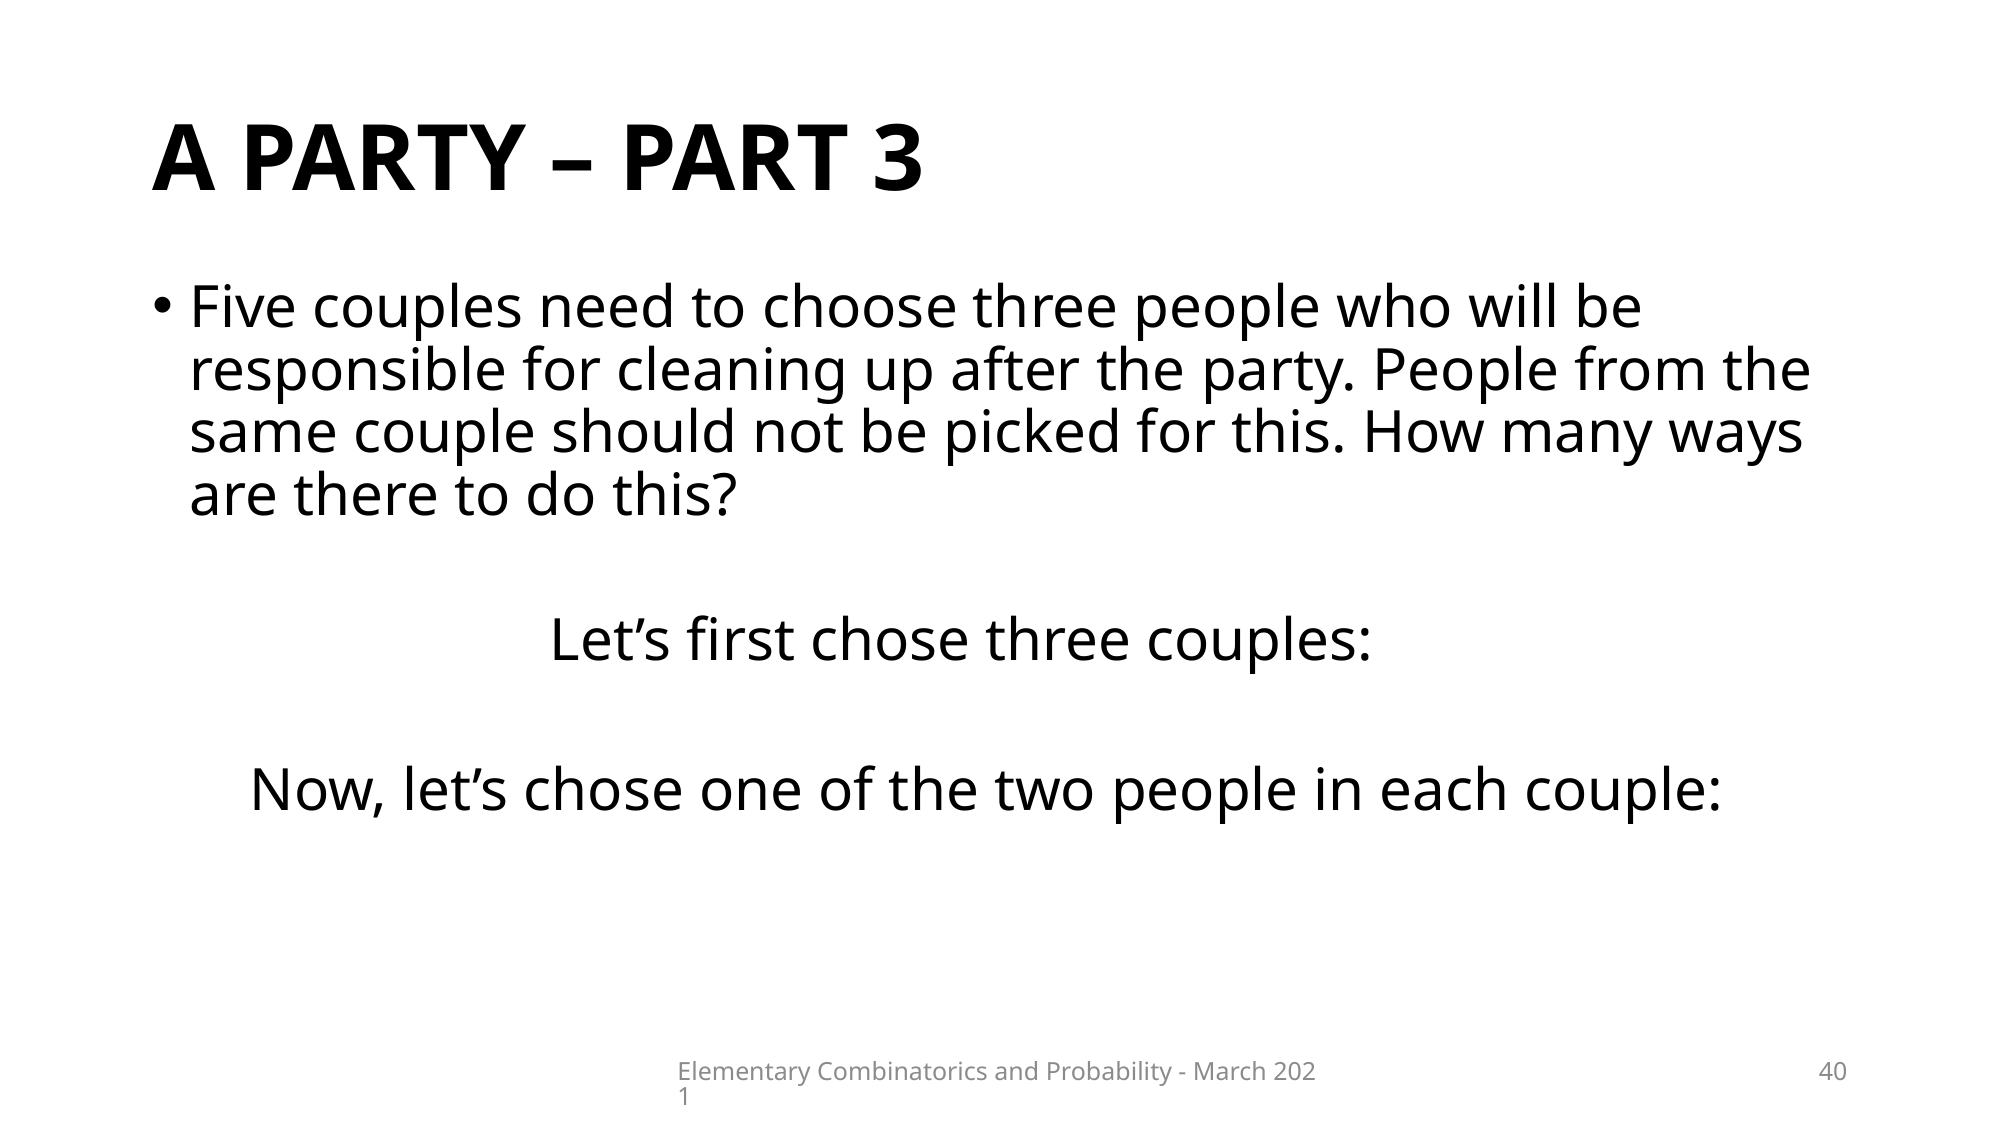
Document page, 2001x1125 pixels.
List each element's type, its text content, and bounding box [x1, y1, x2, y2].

footer Elementary Combinatorics and Probability - March 2021 [662, 1042, 1338, 1103]
title A party – part 3 [137, 52, 1863, 270]
slide_number 40 [1412, 1042, 1863, 1103]
